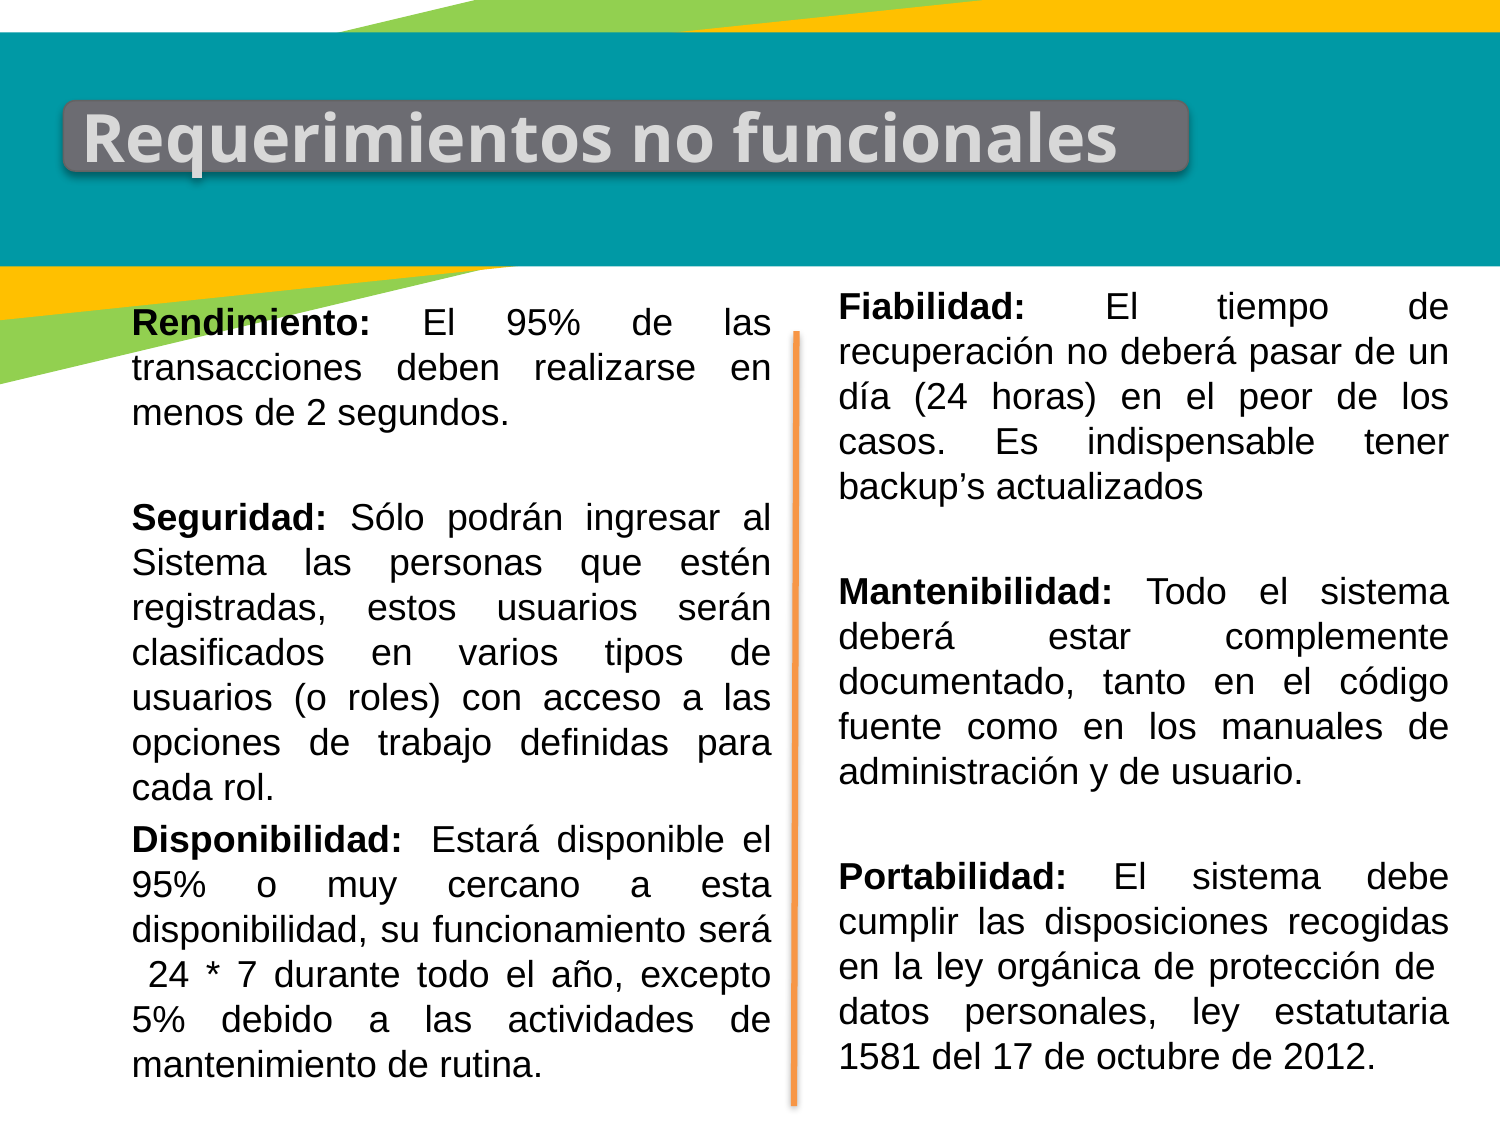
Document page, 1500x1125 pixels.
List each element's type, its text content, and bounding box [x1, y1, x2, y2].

text_box Requerimientos no funcionales [63, 100, 1189, 172]
text_box Rendimiento: El 95% de las transacciones deben realizarse en menos de 2 segundos. Seguridad: Sólo podrán ingresar al Sistema las personas que estén registradas, estos usuarios serán clasificados en varios tipos de usuarios (o roles) con acceso a las opciones de trabajo definidas para cada rol. Disponibilidad: Estará disponible el 95% o muy cercano a esta disponibilidad, su funcionamiento será 24 * 7 durante todo el año, excepto 5% debido a las actividades de mantenimiento de rutina. [116, 290, 787, 1125]
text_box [793, 330, 797, 1107]
text_box Fiabilidad: El tiempo de recuperación no deberá pasar de un día (24 horas) en el peor de los casos. Es indispensable tener backup’s actualizados Mantenibilidad: Todo el sistema deberá estar complemente documentado, tanto en el código fuente como en los manuales de administración y de usuario. Portabilidad: El sistema debe cumplir las disposiciones recogidas en la ley orgánica de protección de datos personales, ley estatutaria 1581 del 17 de octubre de 2012. [823, 274, 1465, 1091]
